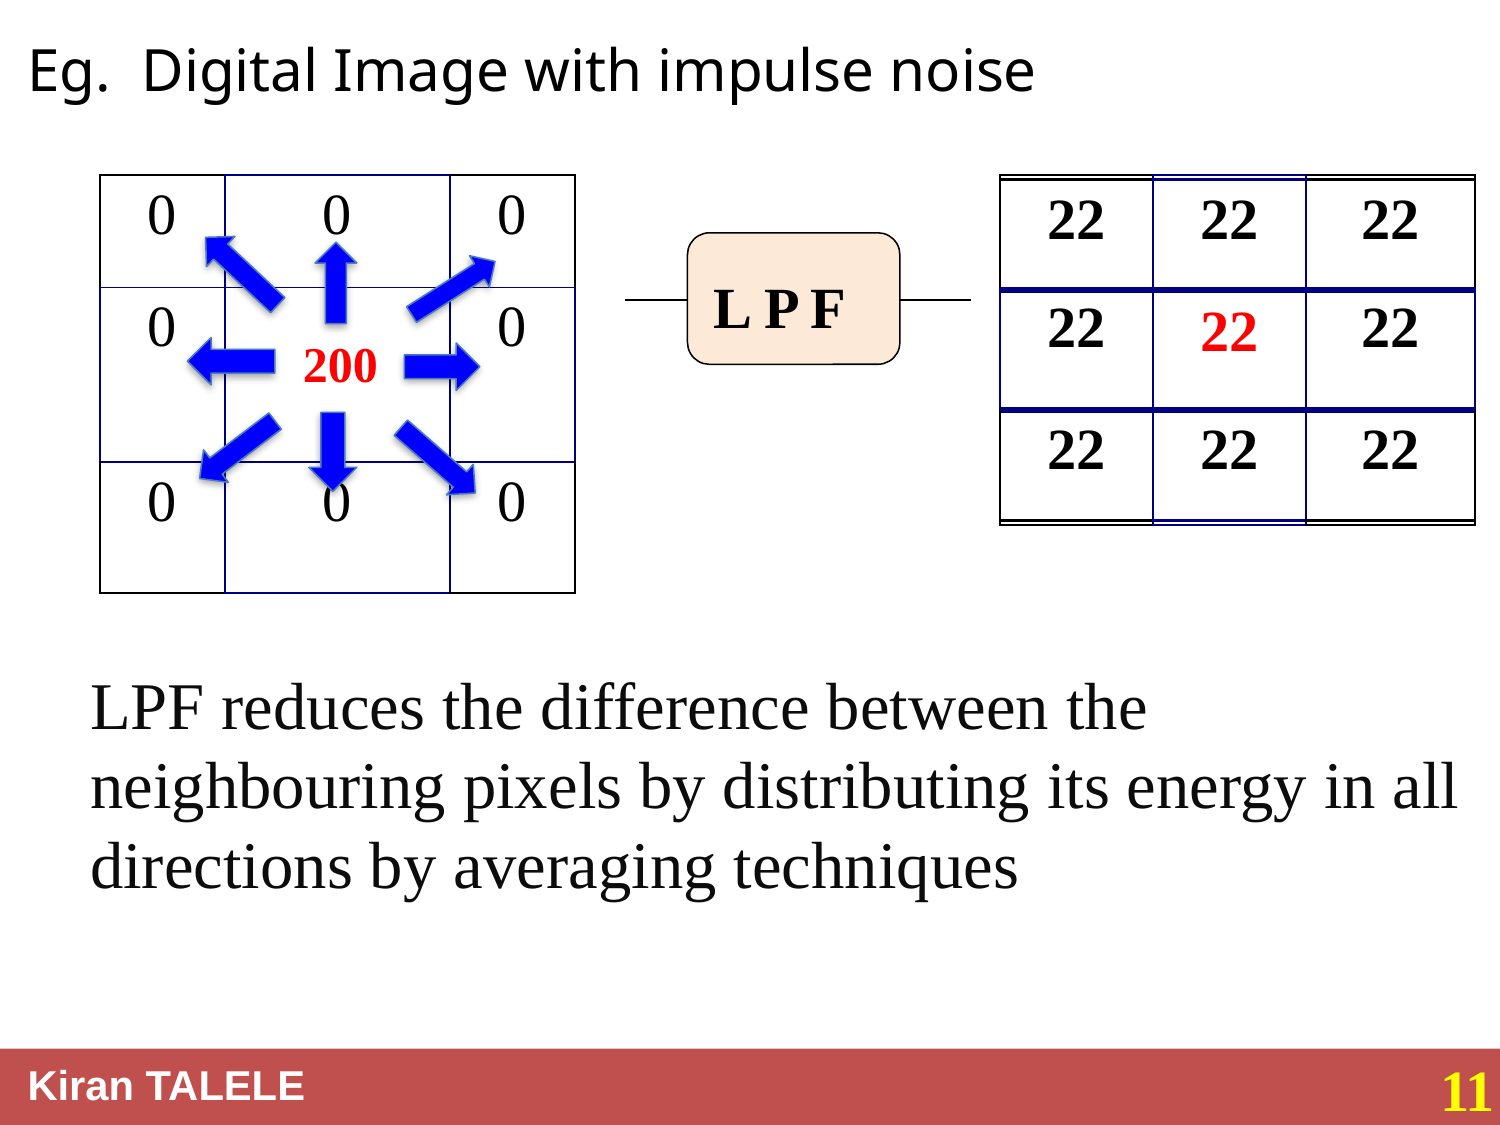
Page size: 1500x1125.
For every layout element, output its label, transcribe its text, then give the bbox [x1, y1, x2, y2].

table_cell [226, 288, 449, 461]
table_cell 0 [226, 463, 449, 592]
text_box [315, 242, 357, 324]
text_box [404, 342, 480, 391]
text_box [0, 1045, 1500, 1125]
text_box [187, 337, 275, 385]
text_box [199, 412, 282, 483]
text_box LPF reduces the difference between the neighbouring pixels by distributing its energy in all directions by averaging techniques [74, 654, 1500, 913]
table_header 0 [101, 176, 224, 287]
text_box 200 [287, 324, 394, 401]
table_cell 22 [1001, 289, 1152, 409]
table_cell 22 [1001, 411, 1152, 519]
text_box [406, 255, 496, 323]
text_box [308, 412, 357, 492]
table_cell 22 [1307, 289, 1474, 409]
table_header [1307, 180, 1474, 287]
table_header [1154, 180, 1305, 287]
table_cell [1154, 289, 1305, 409]
table_cell 0 [101, 288, 224, 461]
table_header 0 [226, 176, 449, 287]
table_header [1001, 180, 1152, 287]
table_cell 0 [451, 463, 574, 592]
text_box L P F [687, 232, 900, 365]
table_header 0 [451, 176, 574, 287]
table_cell 0 [101, 463, 224, 592]
text_box Eg. Digital Image with impulse noise [12, 24, 1413, 144]
text_box [205, 236, 285, 313]
table_cell 22 [1154, 411, 1305, 519]
table_cell 0 [451, 288, 574, 461]
text_box [394, 420, 476, 495]
table_cell 22 [1307, 411, 1474, 519]
